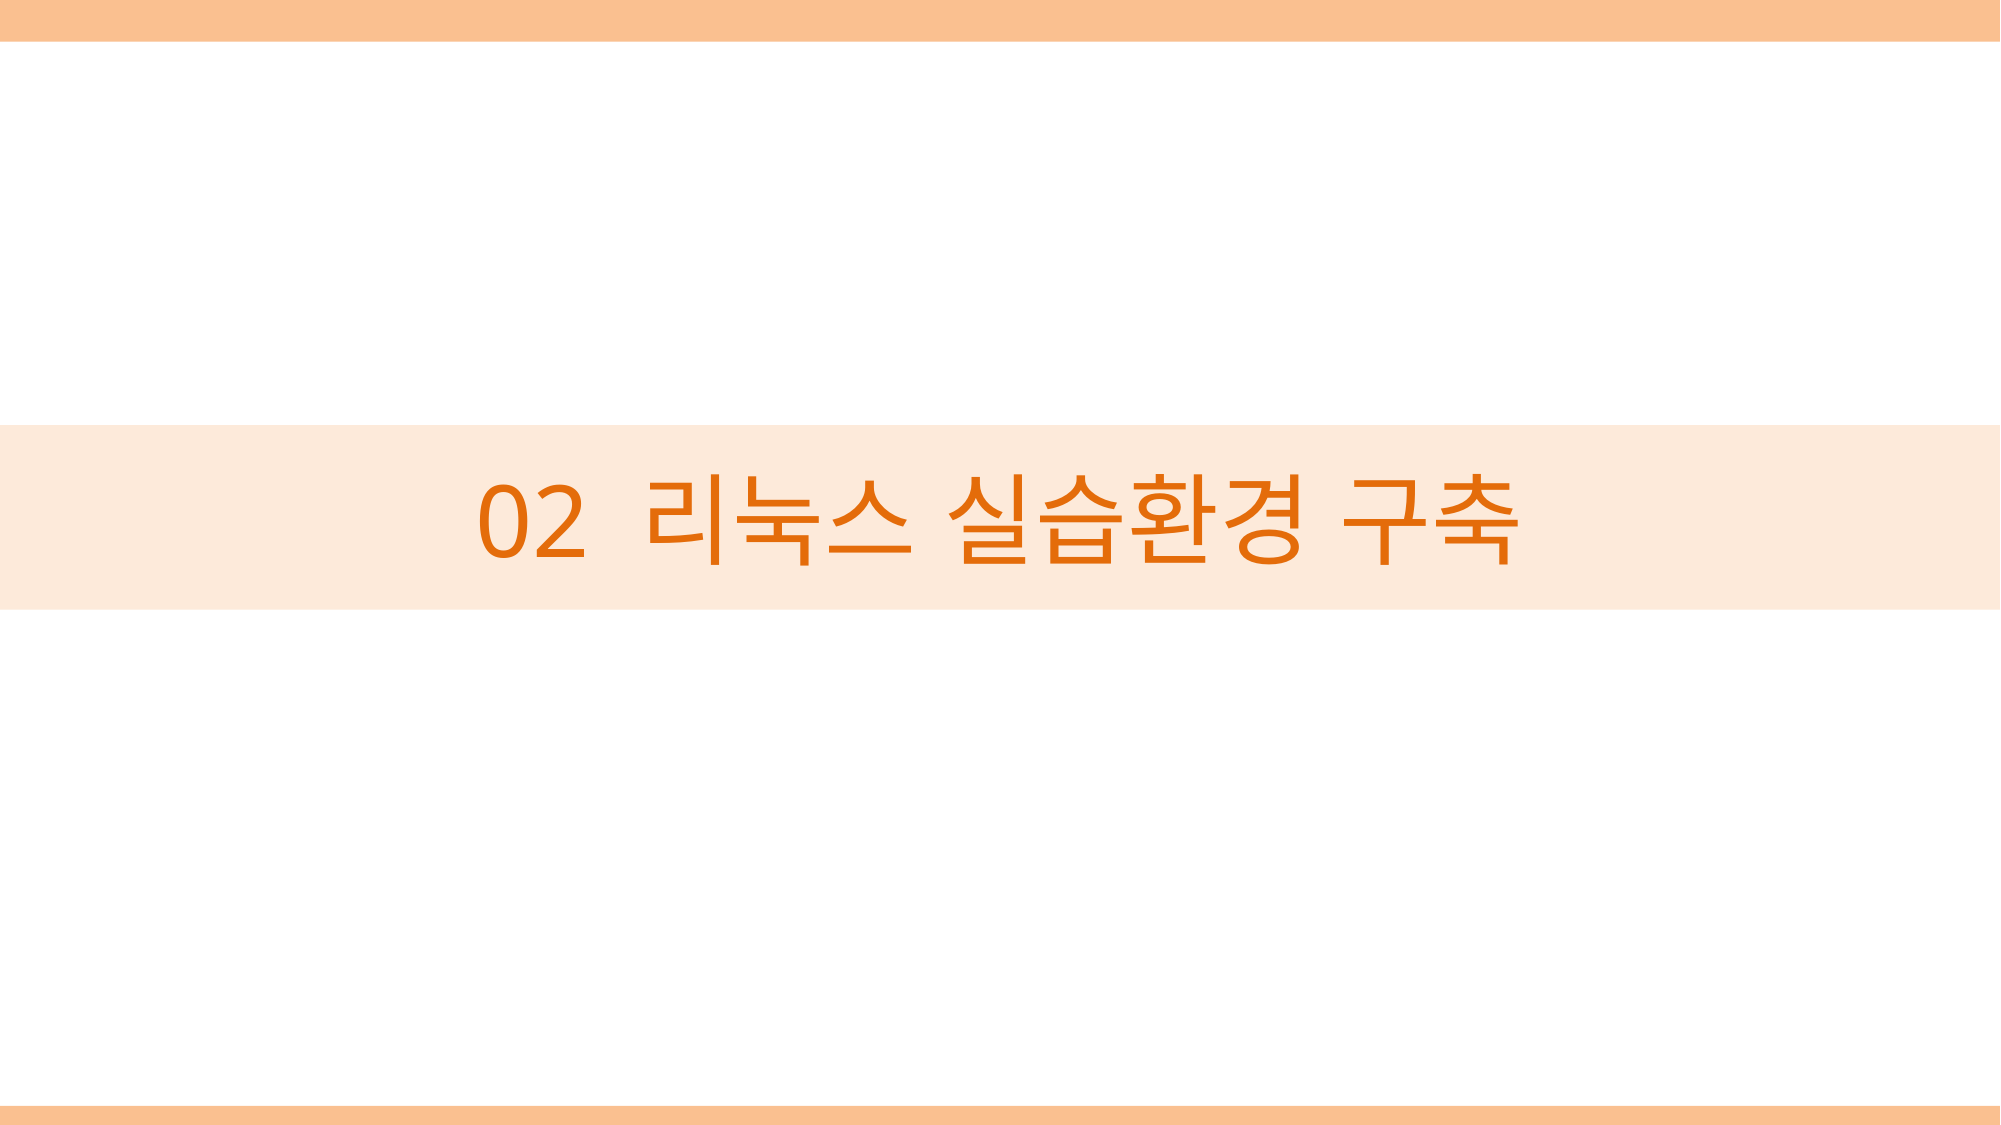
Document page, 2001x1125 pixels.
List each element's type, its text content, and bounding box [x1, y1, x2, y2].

title 02 리눅스 실습환경 구축 [0, 424, 2000, 610]
